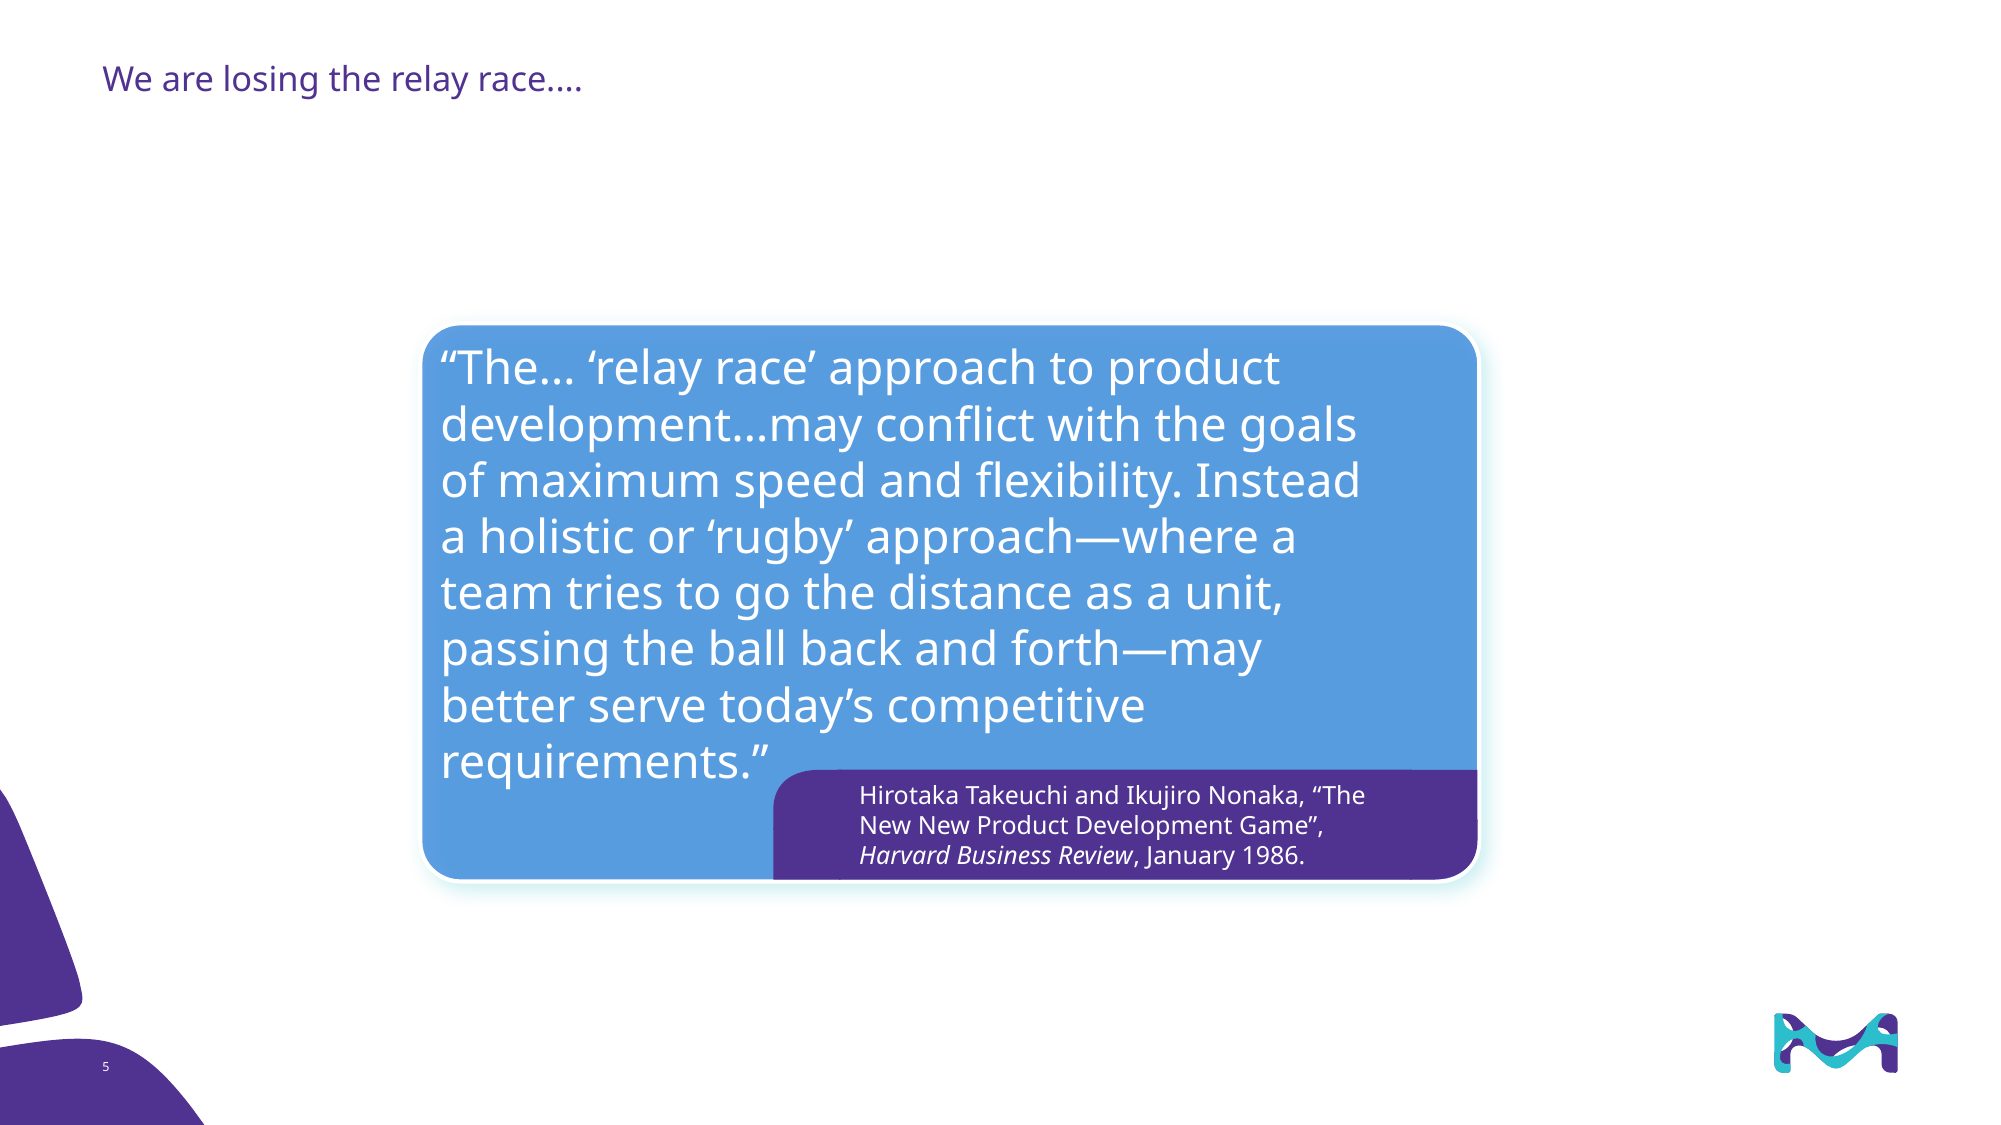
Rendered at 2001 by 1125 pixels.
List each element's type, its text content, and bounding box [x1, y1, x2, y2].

slide_number 5 [102, 1046, 209, 1083]
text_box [420, 323, 1480, 882]
list We are losing the relay race.... [102, 54, 1898, 120]
